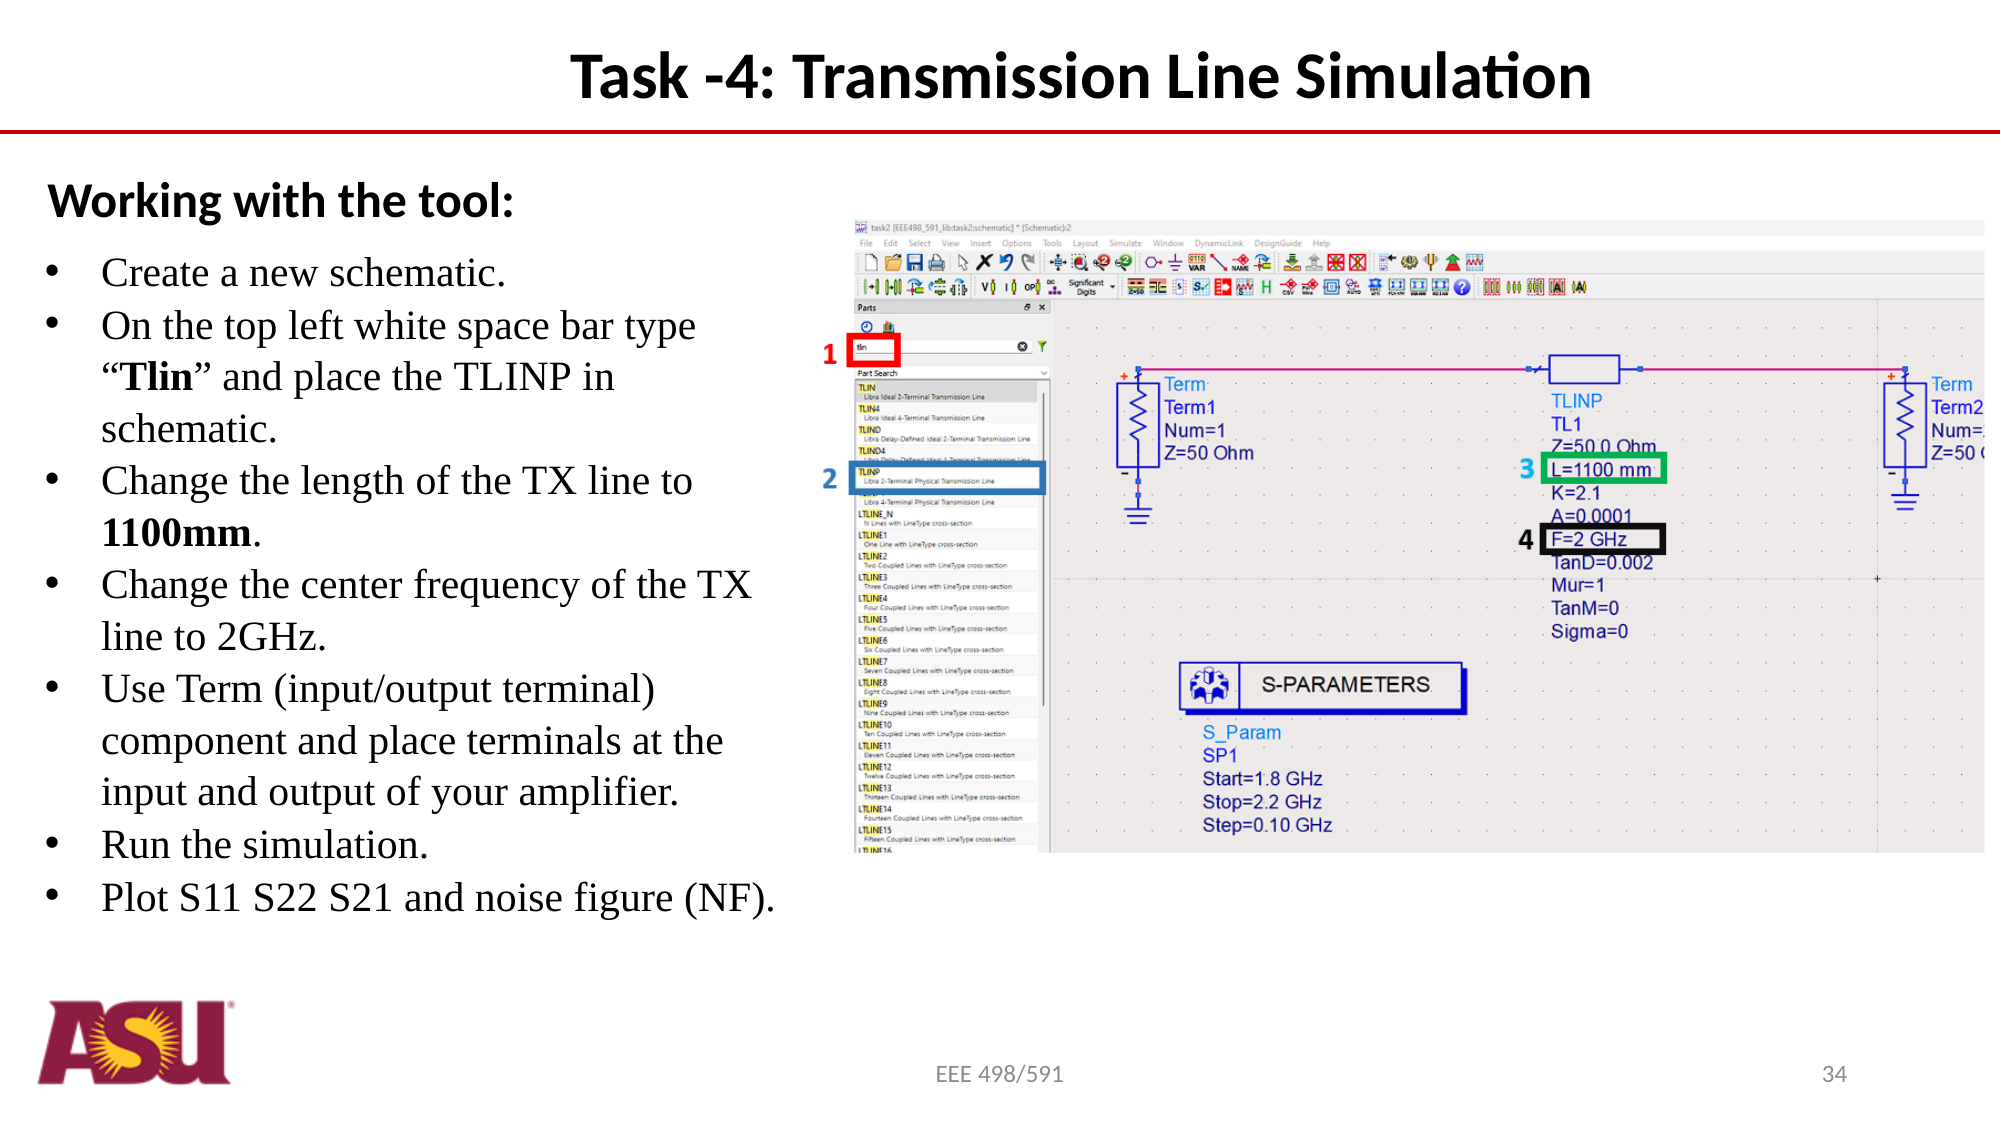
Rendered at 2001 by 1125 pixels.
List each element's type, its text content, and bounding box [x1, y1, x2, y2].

text_box Create a new schematic. On the top left white space bar type “Tlin” and place the TLINP in schematic. Change the length of the TX line to 1100mm. Change the center frequency of the TX line to 2GHz. Use Term (input/output terminal) component and place terminals at the input and output of your amplifier. Run the simulation. Plot S11 S22 S21 and noise figure (NF). [29, 235, 864, 980]
picture [29, 990, 246, 1095]
footer EEE 498/591 [662, 1042, 1338, 1103]
picture [821, 214, 2000, 874]
slide_number 34 [1412, 1042, 1863, 1103]
text_box Working with the tool: [32, 159, 531, 235]
text_box Task -4: Transmission Line Simulation [555, 23, 1610, 119]
